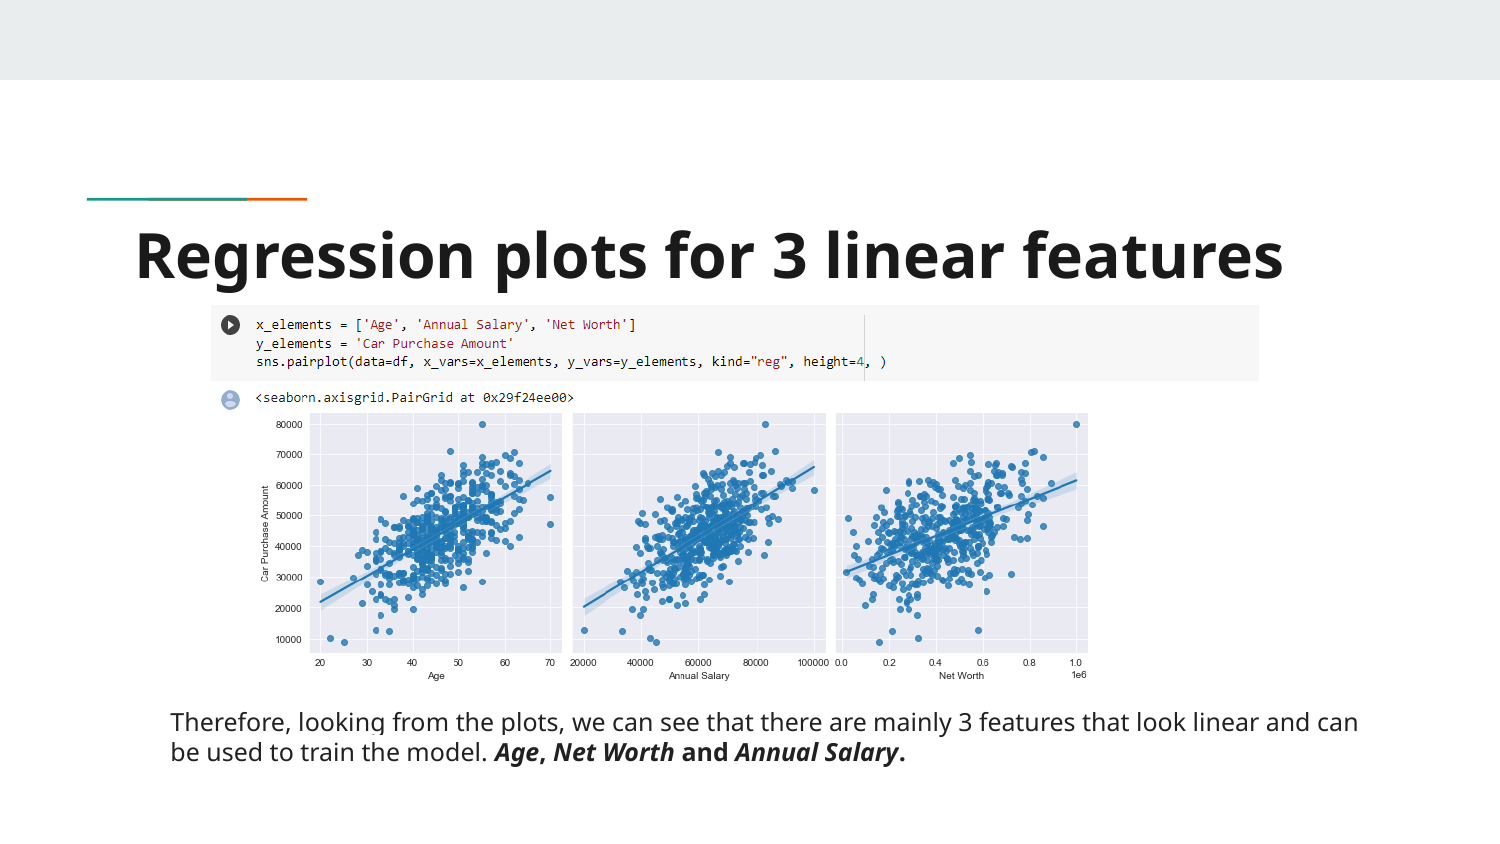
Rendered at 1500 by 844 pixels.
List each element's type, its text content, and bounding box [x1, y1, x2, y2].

text_box Therefore, looking from the plots, we can see that there are mainly 3 features that look linear and can be used to train the model. Age, Net Worth and Annual Salary. [155, 691, 1386, 782]
picture [210, 304, 1260, 699]
title Regression plots for 3 linear features [119, 201, 1381, 289]
